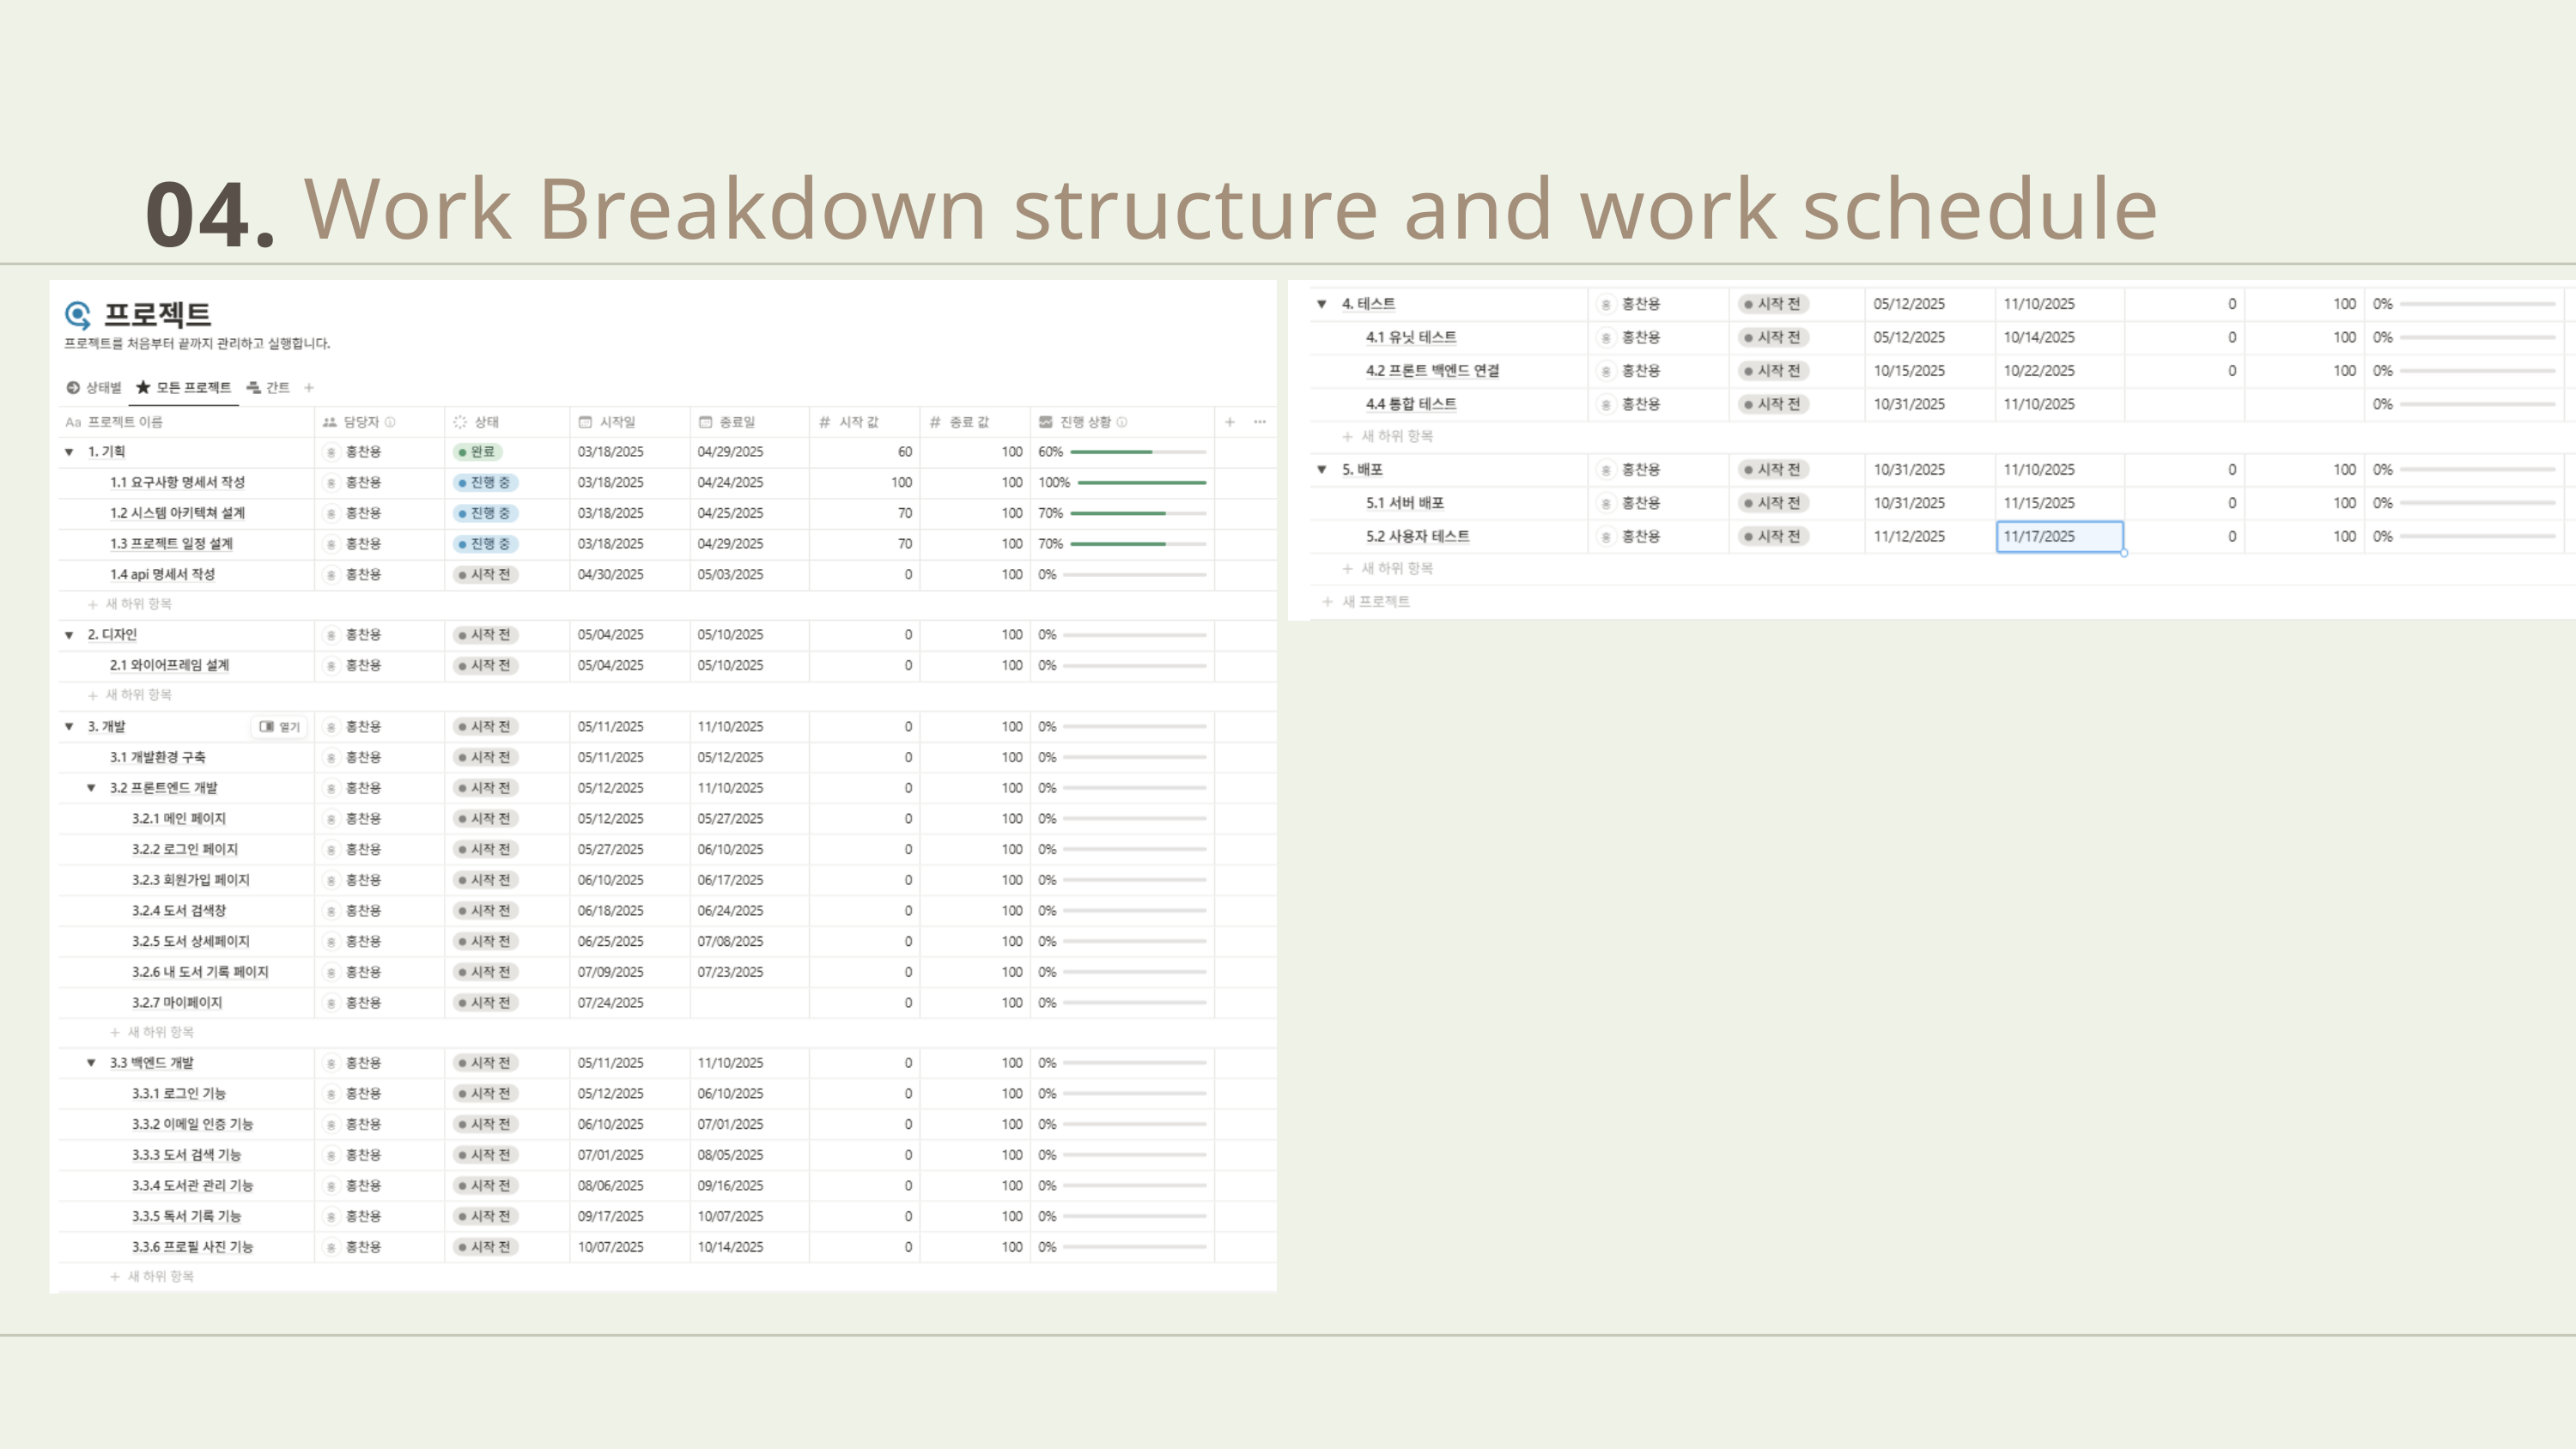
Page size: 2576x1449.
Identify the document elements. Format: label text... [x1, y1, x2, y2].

text_box Work Breakdown structure and work schedule [303, 88, 2424, 257]
text_box [49, 280, 1277, 1294]
text_box [1287, 280, 2576, 621]
text_box 04. [144, 85, 304, 264]
